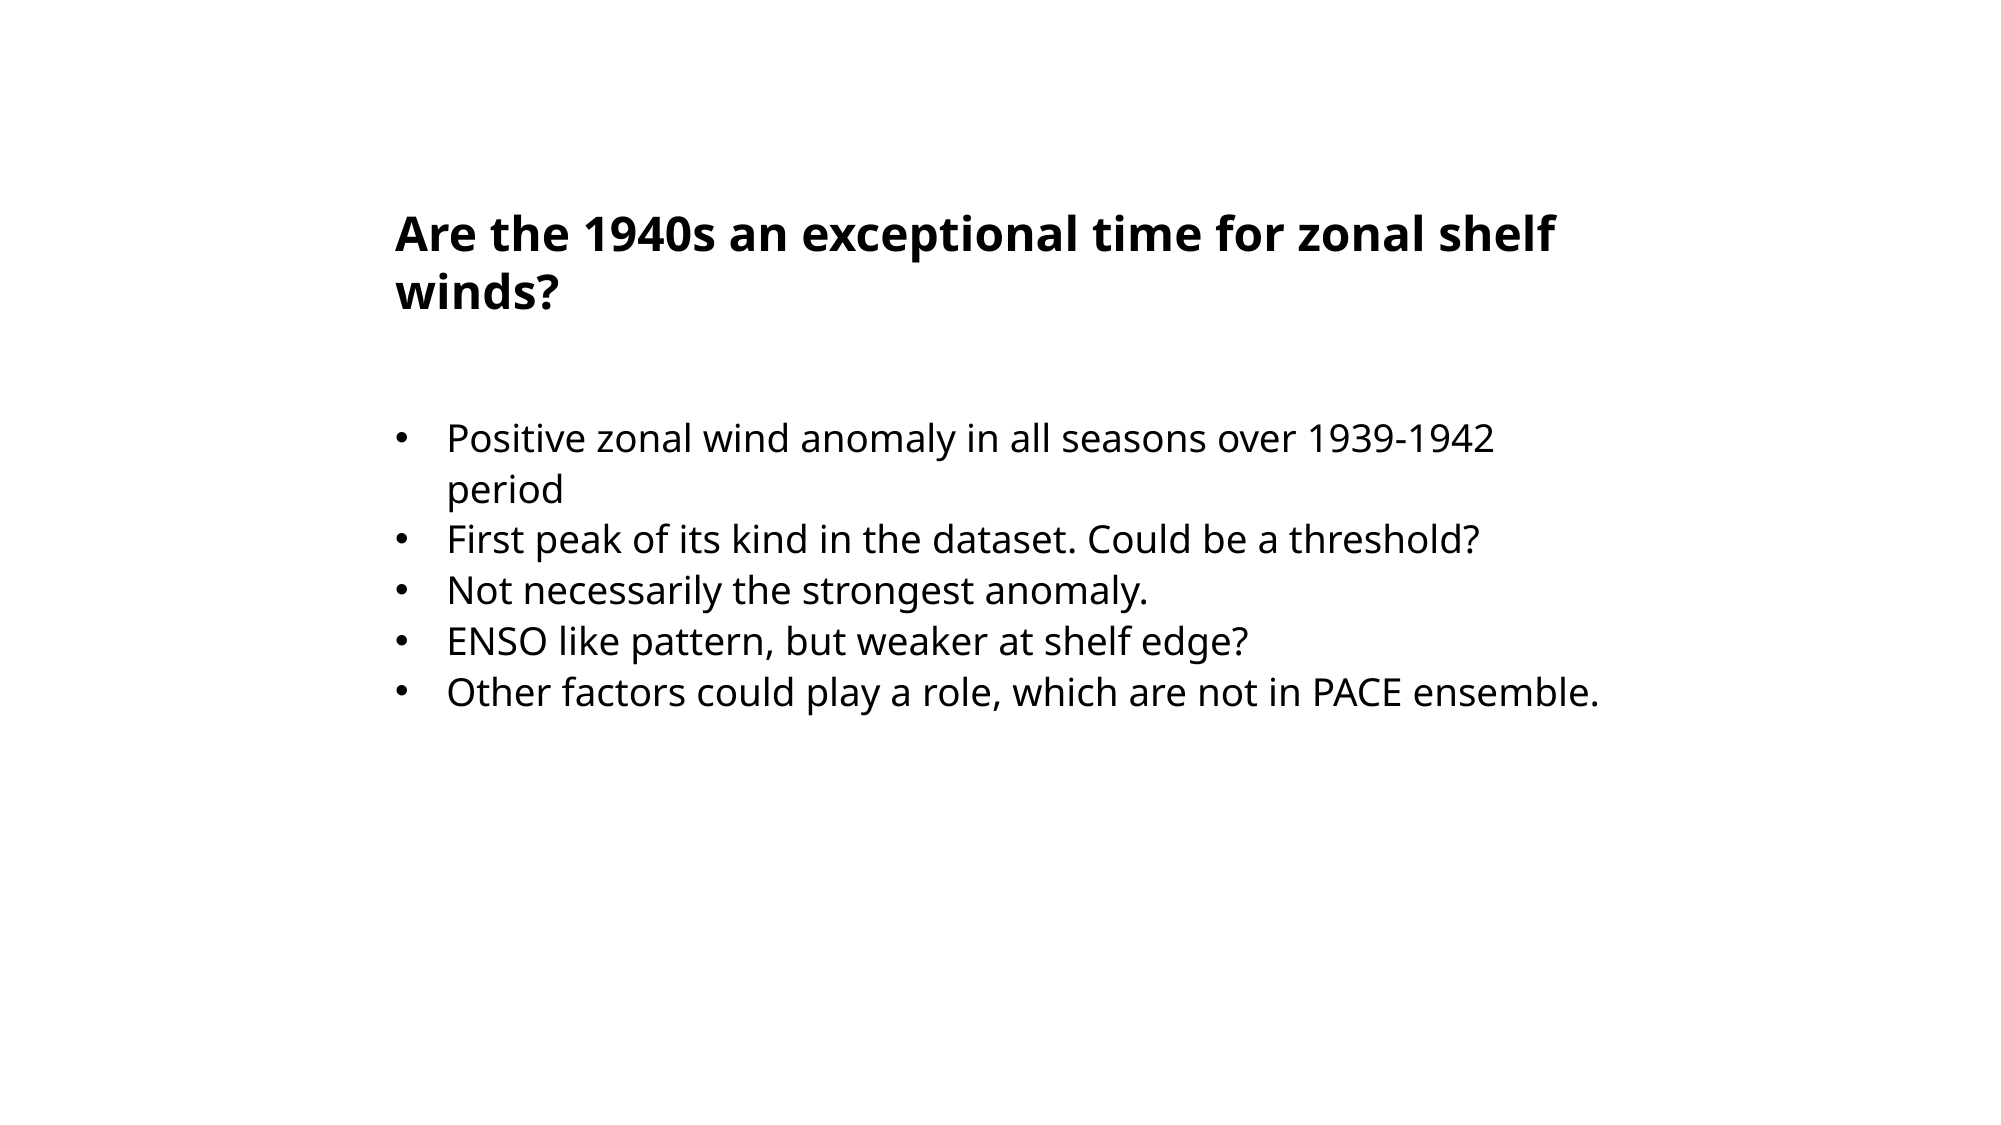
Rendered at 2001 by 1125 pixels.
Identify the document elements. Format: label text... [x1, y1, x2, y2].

title Are the 1940s an exceptional time for zonal shelf winds? [380, 196, 1620, 401]
list Positive zonal wind anomaly in all seasons over 1939-1942 period First peak of its kind in the dataset. Could be a threshold? Not necessarily the strongest anomaly. ENSO like pattern, but weaker at shelf edge? Other factors could play a role, which are not in PACE ensemble. [380, 401, 1620, 740]
